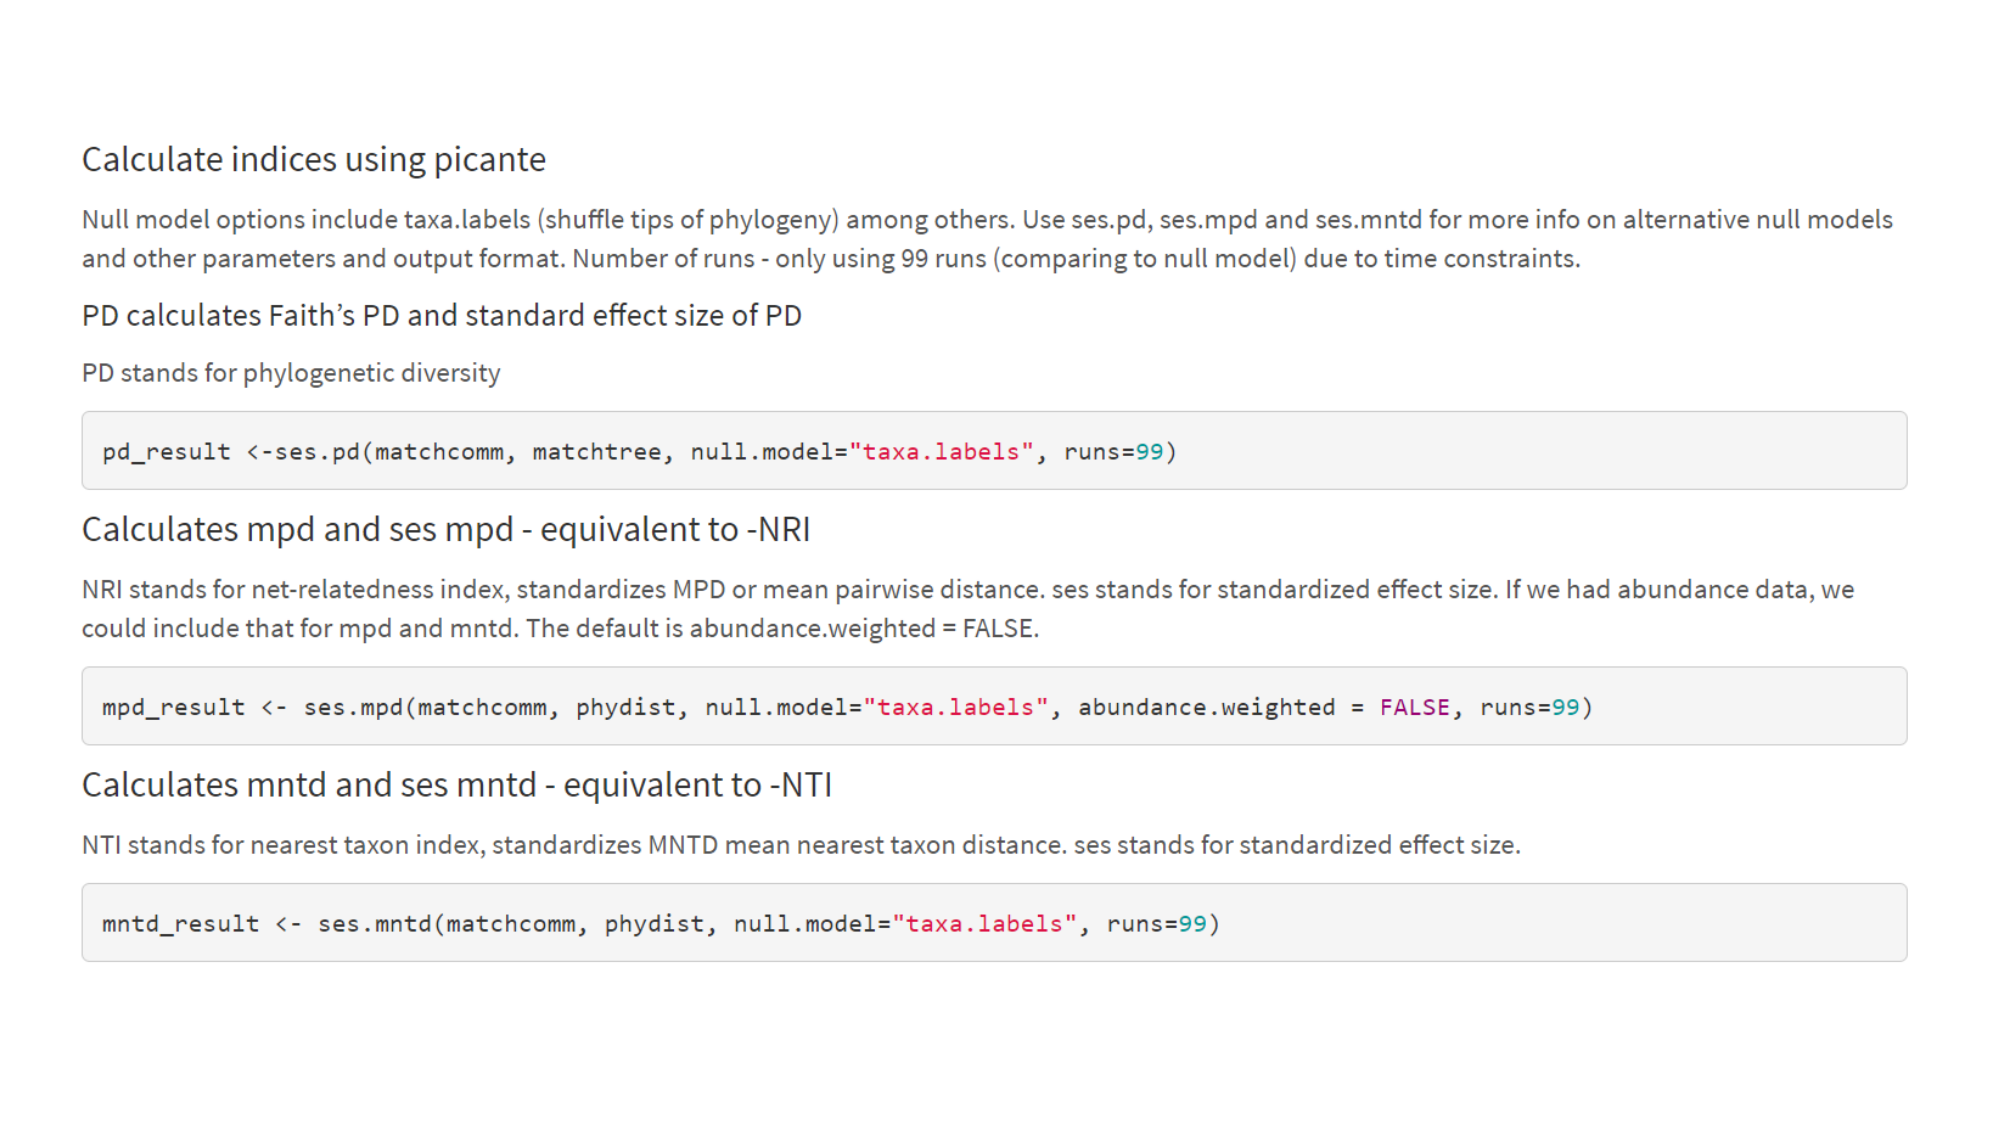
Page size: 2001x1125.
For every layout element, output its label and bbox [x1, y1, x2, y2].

picture [55, 130, 1945, 994]
